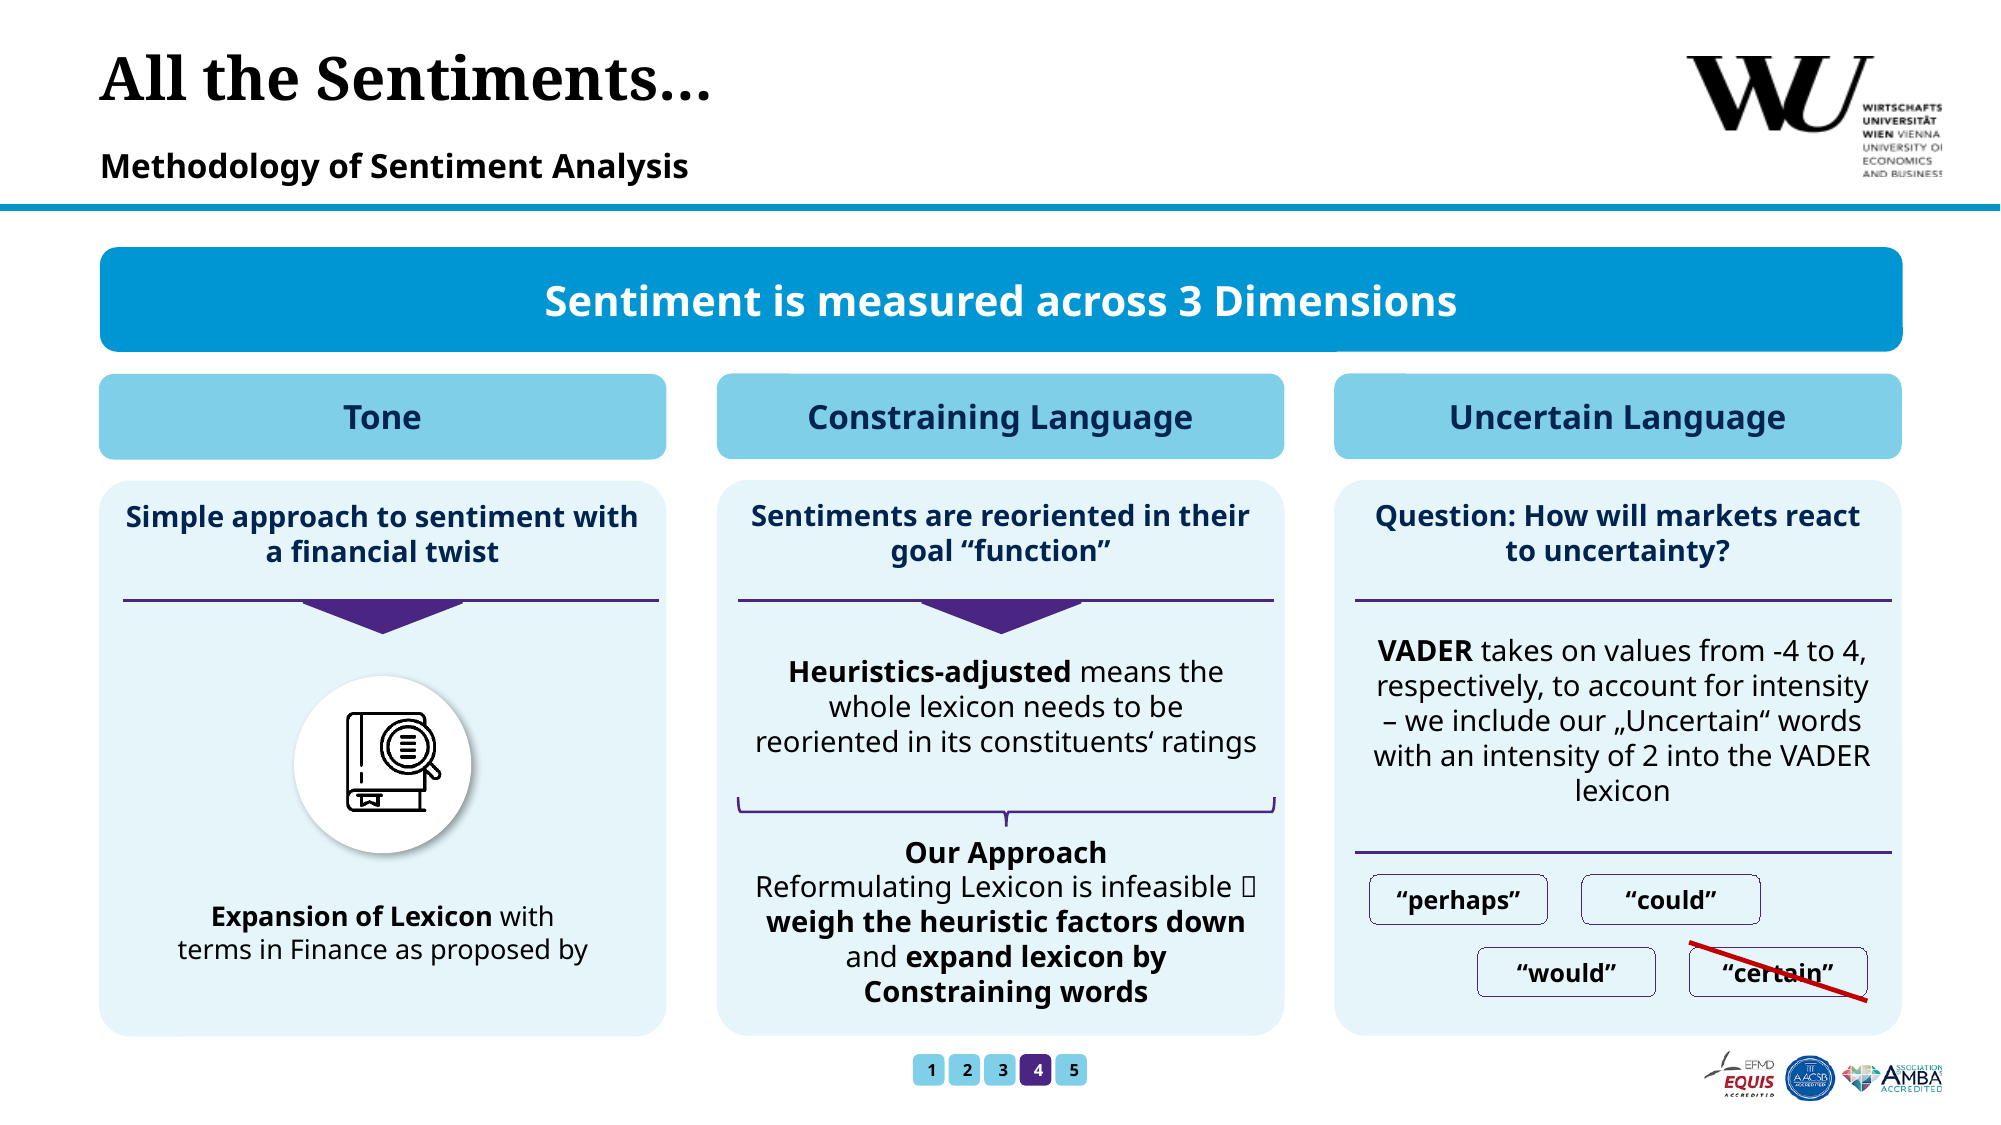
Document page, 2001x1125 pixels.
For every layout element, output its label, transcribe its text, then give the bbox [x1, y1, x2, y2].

title All the Sentiments… [99, 24, 1825, 129]
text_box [1689, 942, 1868, 1001]
text_box Tone [98, 373, 667, 460]
picture [1704, 1051, 1942, 1101]
text_box Simple approach to sentiment with a financial twist [98, 480, 667, 1037]
text_box 3 [984, 1054, 1016, 1086]
text_box VADER takes on values from -4 to 4, respectively, to account for intensity – we include our „Uncertain“ words with an intensity of 2 into the VADER lexicon [1354, 625, 1891, 815]
text_box Heuristics-adjusted means the whole lexicon needs to be reoriented in its constituents‘ ratings [738, 646, 1275, 766]
picture [340, 708, 447, 815]
text_box 2 [948, 1054, 981, 1086]
text_box Question: How will markets react to uncertainty? [1334, 479, 1902, 1036]
text_box “would” [1477, 947, 1656, 997]
text_box 1 [912, 1054, 945, 1086]
text_box Constraining Language [716, 373, 1285, 460]
text_box 4 [1019, 1054, 1052, 1086]
text_box “perhaps” [1369, 874, 1548, 925]
text_box Our Approach Reformulating Lexicon is infeasible  weigh the heuristic factors down and expand lexicon by Constraining words [738, 826, 1275, 1016]
text_box Sentiment is measured across 3 Dimensions [98, 246, 1904, 353]
list Methodology of Sentiment Analysis [99, 129, 1799, 201]
text_box Uncertain Language [1334, 373, 1902, 460]
text_box “could” [1581, 874, 1761, 925]
text_box [737, 797, 1276, 826]
text_box [302, 601, 463, 635]
text_box [293, 675, 473, 855]
text_box 5 [1055, 1054, 1087, 1086]
text_box [921, 601, 1082, 635]
text_box Expansion of Lexicon with terms in Finance as proposed by [162, 892, 604, 973]
text_box Sentiments are reoriented in their goal “function” [716, 479, 1285, 1036]
